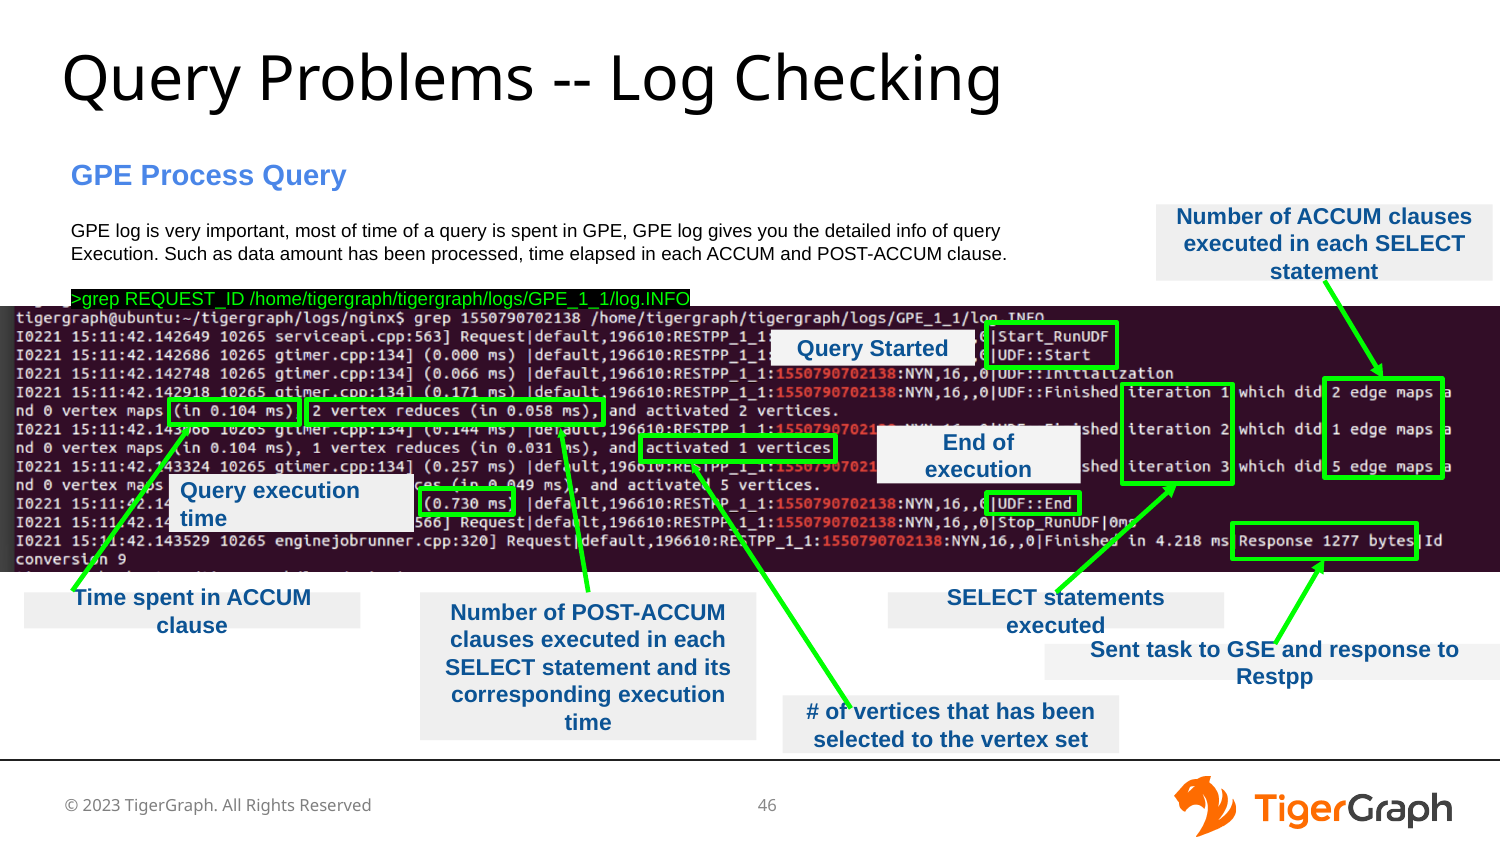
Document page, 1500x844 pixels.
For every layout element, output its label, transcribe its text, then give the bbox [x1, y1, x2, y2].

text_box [690, 462, 852, 709]
text_box SELECT statements executed [887, 592, 1225, 629]
title Query Problems -- Log Checking [50, 14, 1425, 146]
slide_number ‹#› [734, 783, 801, 829]
picture [0, 306, 1500, 573]
text_box Time spent in ACCUM clause [24, 592, 361, 629]
text_box GPE Process Query GPE log is very important, most of time of a query is spent in GPE, GPE log gives you the detailed info of query Execution. Such as data amount has been processed, time elapsed in each ACCUM and POST-ACCUM clause. >grep REQUEST_ID /home/tigergraph/tigergraph/logs/GPE_1_1/log.INFO [59, 145, 1500, 306]
picture [1174, 776, 1452, 837]
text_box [1324, 280, 1384, 379]
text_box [1055, 483, 1178, 593]
text_box Number of POST-ACCUM clauses executed in each SELECT statement and its corresponding execution time [420, 592, 757, 741]
text_box # of vertices that has been selected to the vertex set [782, 695, 1120, 754]
text_box Number of ACCUM clauses executed in each SELECT statement [1156, 204, 1493, 281]
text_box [560, 427, 589, 593]
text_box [71, 426, 191, 592]
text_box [1274, 558, 1325, 645]
text_box Sent task to GSE and response to Restpp [1044, 643, 1500, 680]
